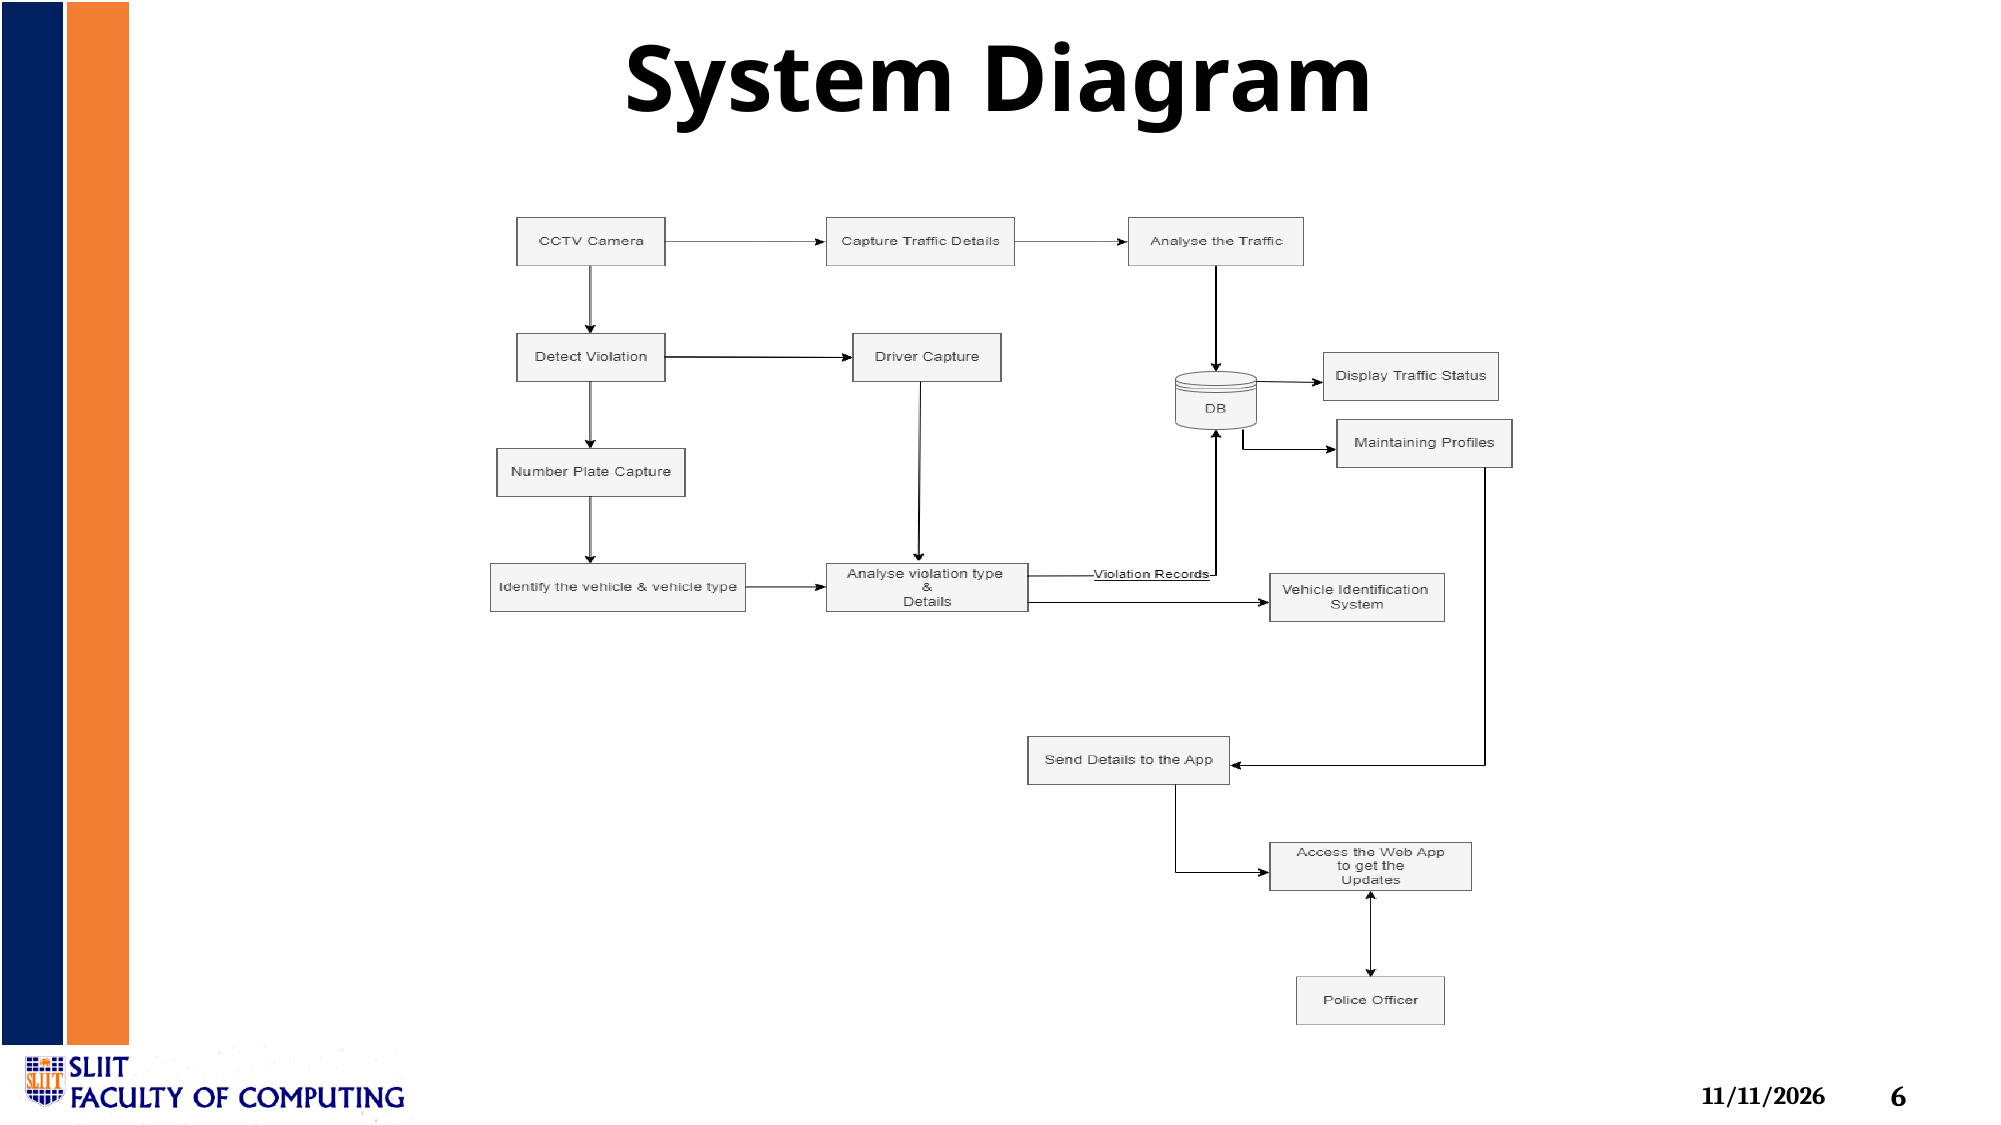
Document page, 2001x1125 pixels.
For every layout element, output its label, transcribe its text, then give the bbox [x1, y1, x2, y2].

text_box System Diagram [150, 0, 1850, 150]
picture [490, 216, 1513, 1026]
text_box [0, 0, 131, 1048]
picture [0, 1045, 413, 1125]
